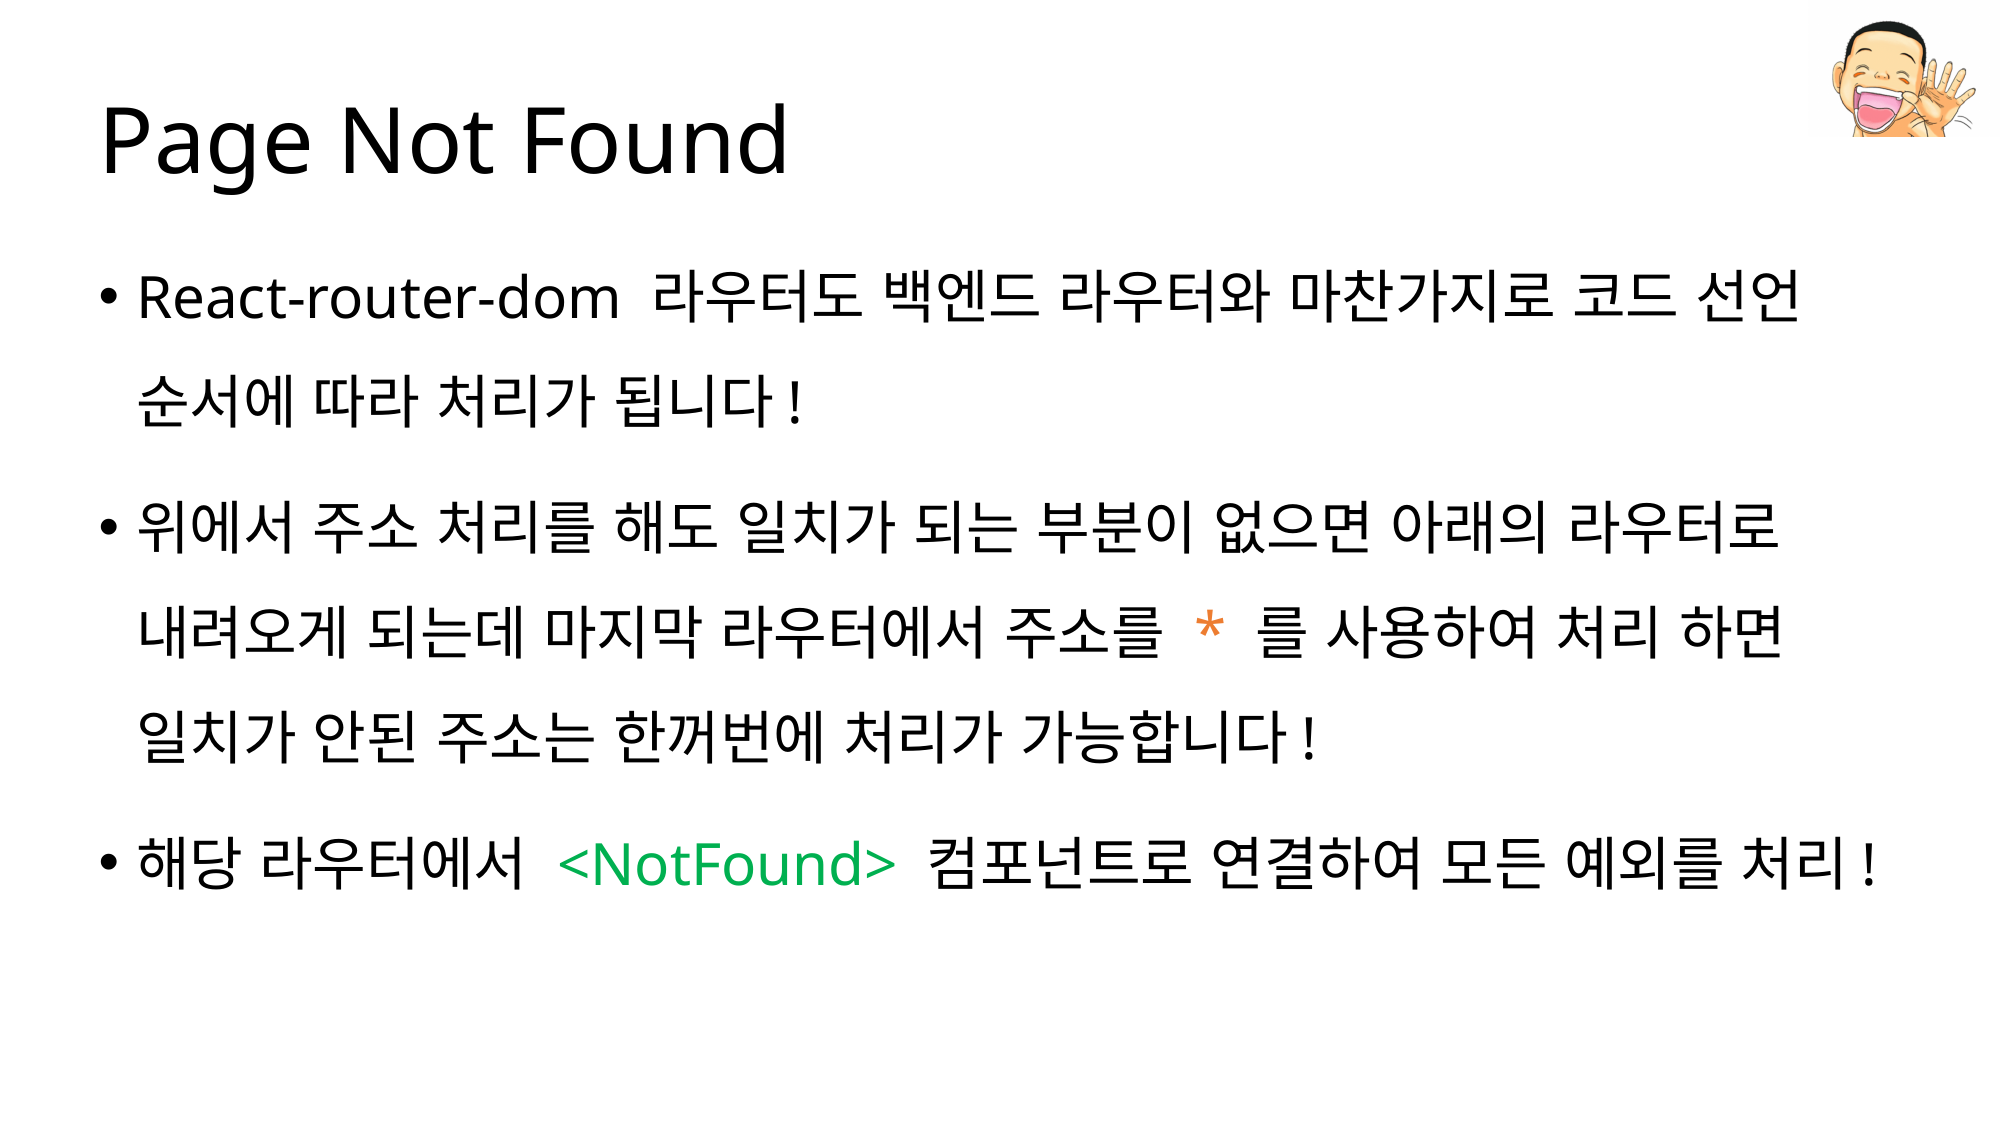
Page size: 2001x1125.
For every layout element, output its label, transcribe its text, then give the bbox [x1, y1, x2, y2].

list React-router-dom 라우터도 백엔드 라우터와 마찬가지로 코드 선언 순서에 따라 처리가 됩니다! 위에서 주소 처리를 해도 일치가 되는 부분이 없으면 아래의 라우터로 내려오게 되는데 마지막 라우터에서 주소를 * 를 사용하여 처리 하면 일치가 안된 주소는 한꺼번에 처리가 가능합니다! 해당 라우터에서 <NotFound> 컴포넌트로 연결하여 모든 예외를 처리! [83, 217, 1931, 1125]
title Page Not Found [83, 0, 1931, 217]
picture [1931, 0, 2000, 137]
